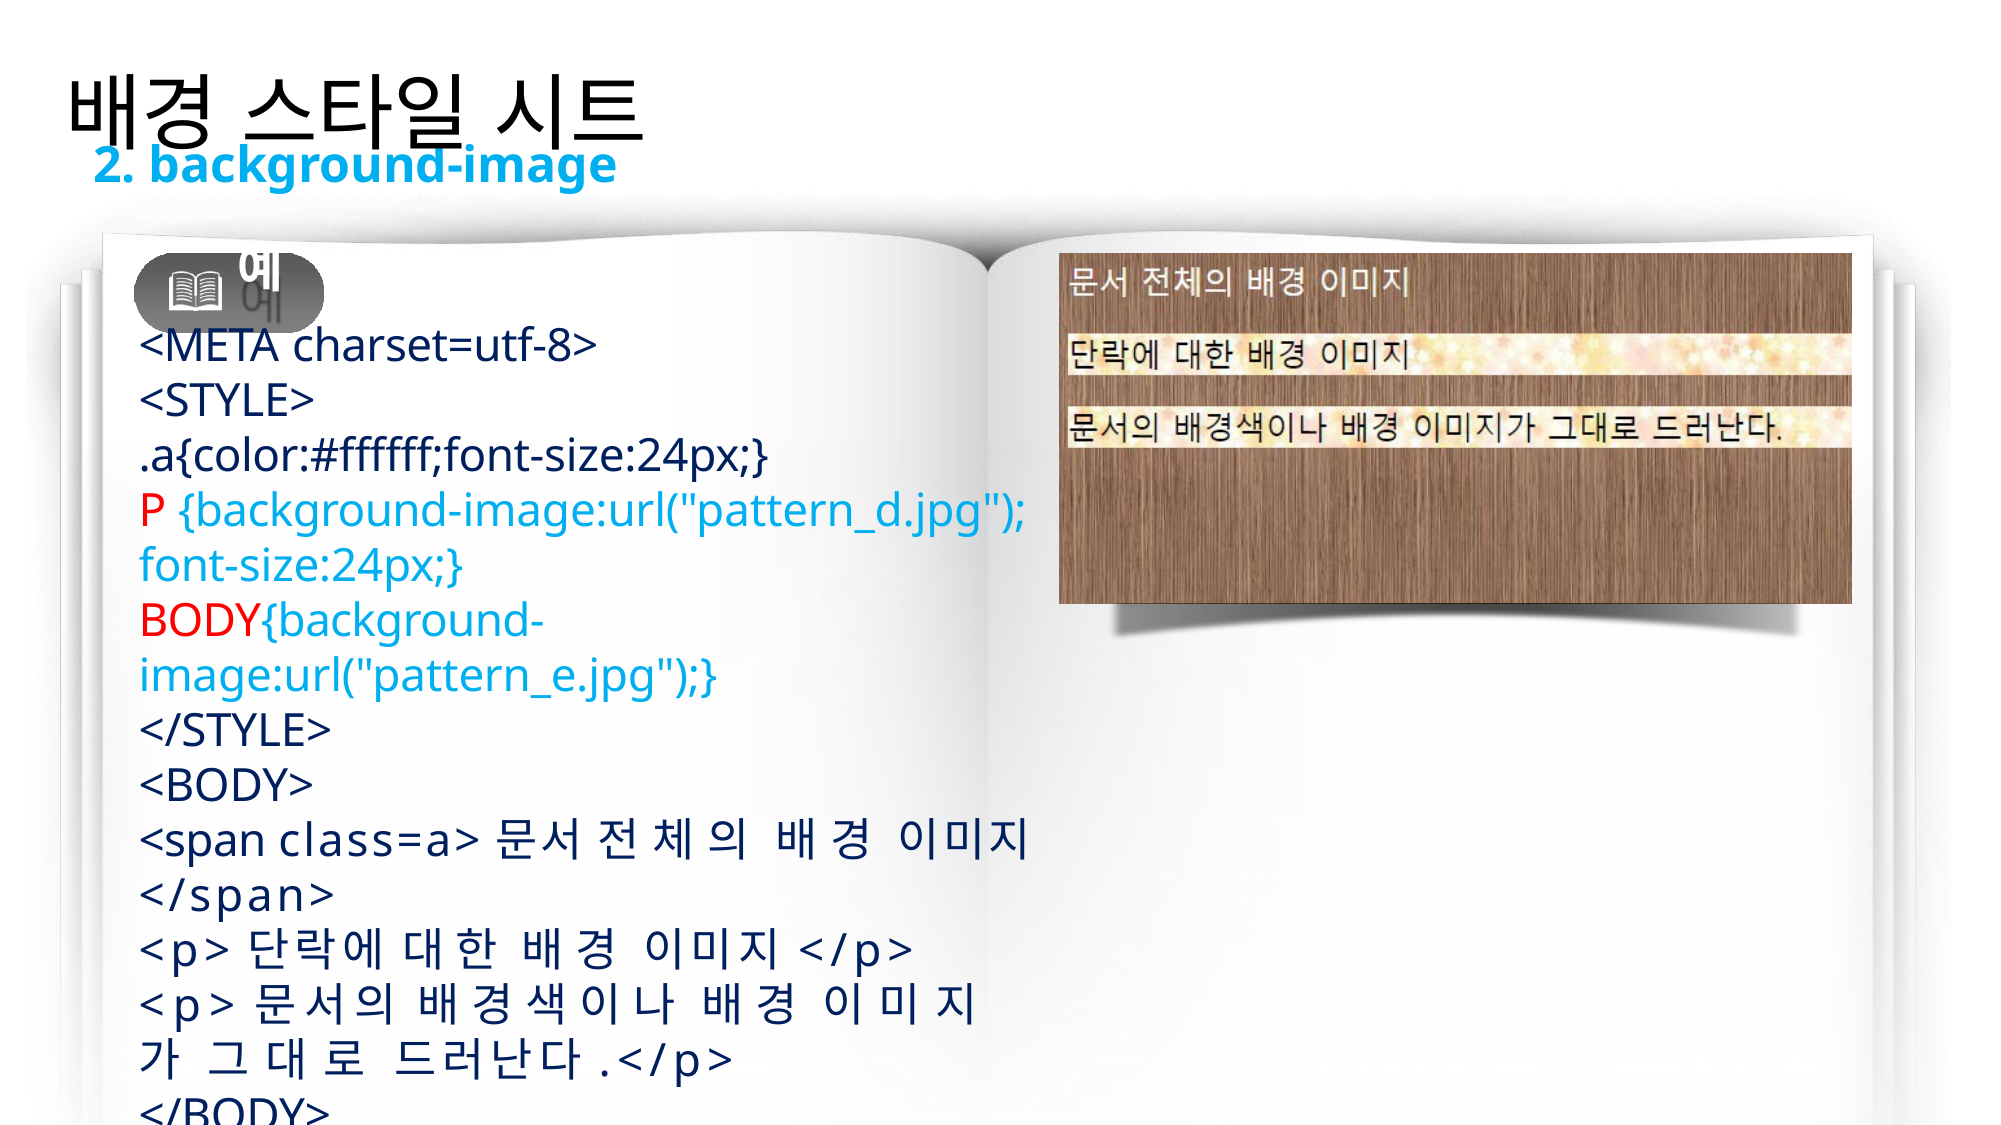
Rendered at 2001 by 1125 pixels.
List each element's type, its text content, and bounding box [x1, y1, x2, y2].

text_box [1059, 253, 1852, 641]
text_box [134, 248, 324, 361]
text_box 배경 스타일 시트 [50, 52, 1449, 111]
picture [26, 111, 1951, 1125]
